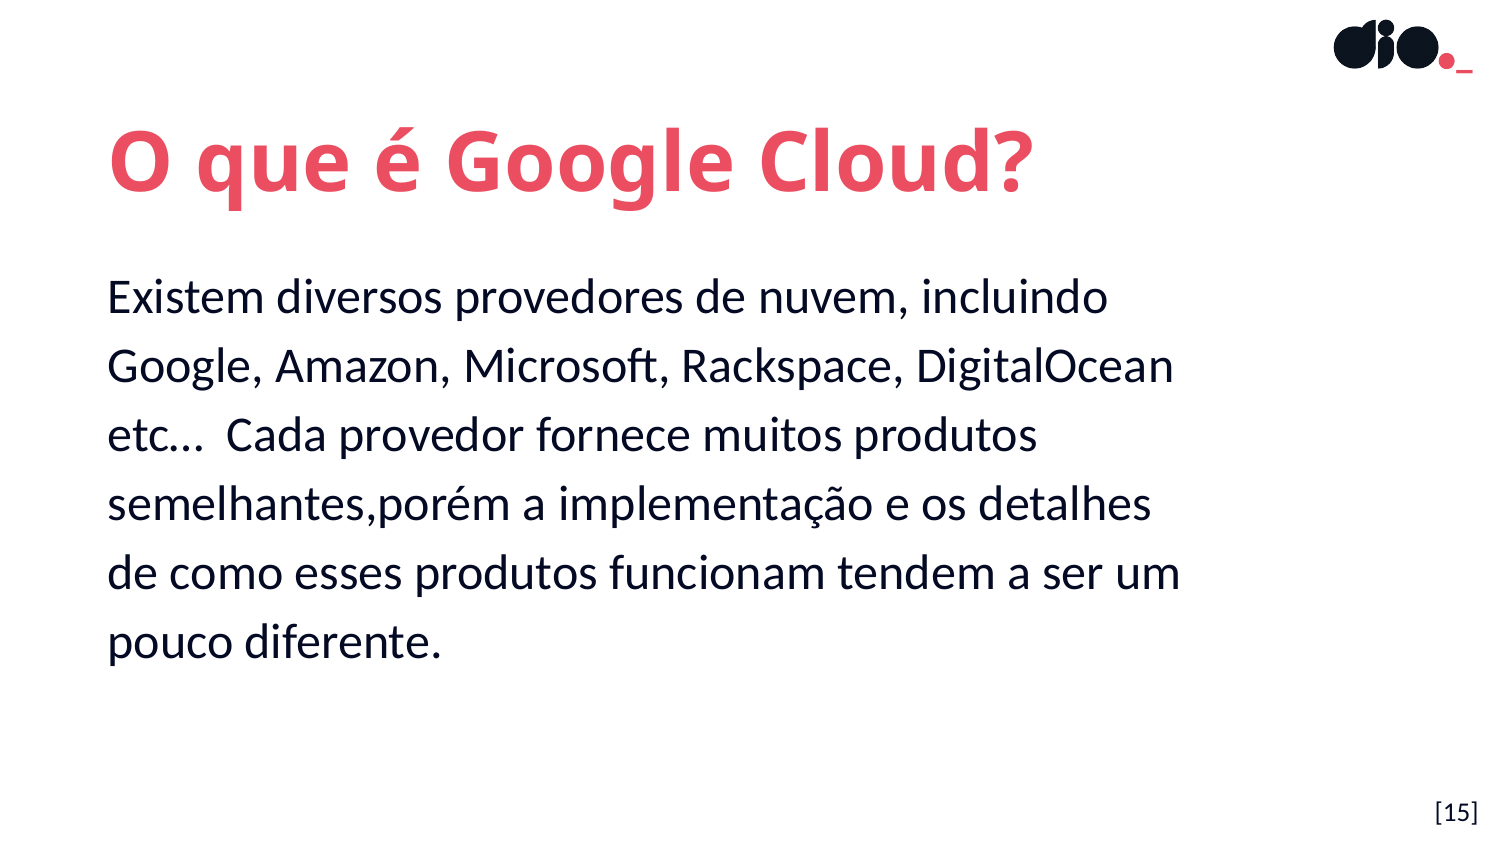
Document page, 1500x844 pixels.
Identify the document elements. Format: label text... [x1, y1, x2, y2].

text_box Existem diversos provedores de nuvem, incluindo Google, Amazon, Microsoft, Rackspace, DigitalOcean etc… Cada provedor fornece muitos produtos semelhantes,porém a implementação e os detalhes de como esses produtos funcionam tendem a ser um pouco diferente. [92, 289, 1201, 724]
text_box O que é Google Cloud? [92, 81, 1408, 220]
slide_number [15] [1403, 779, 1494, 844]
picture [1333, 19, 1473, 74]
